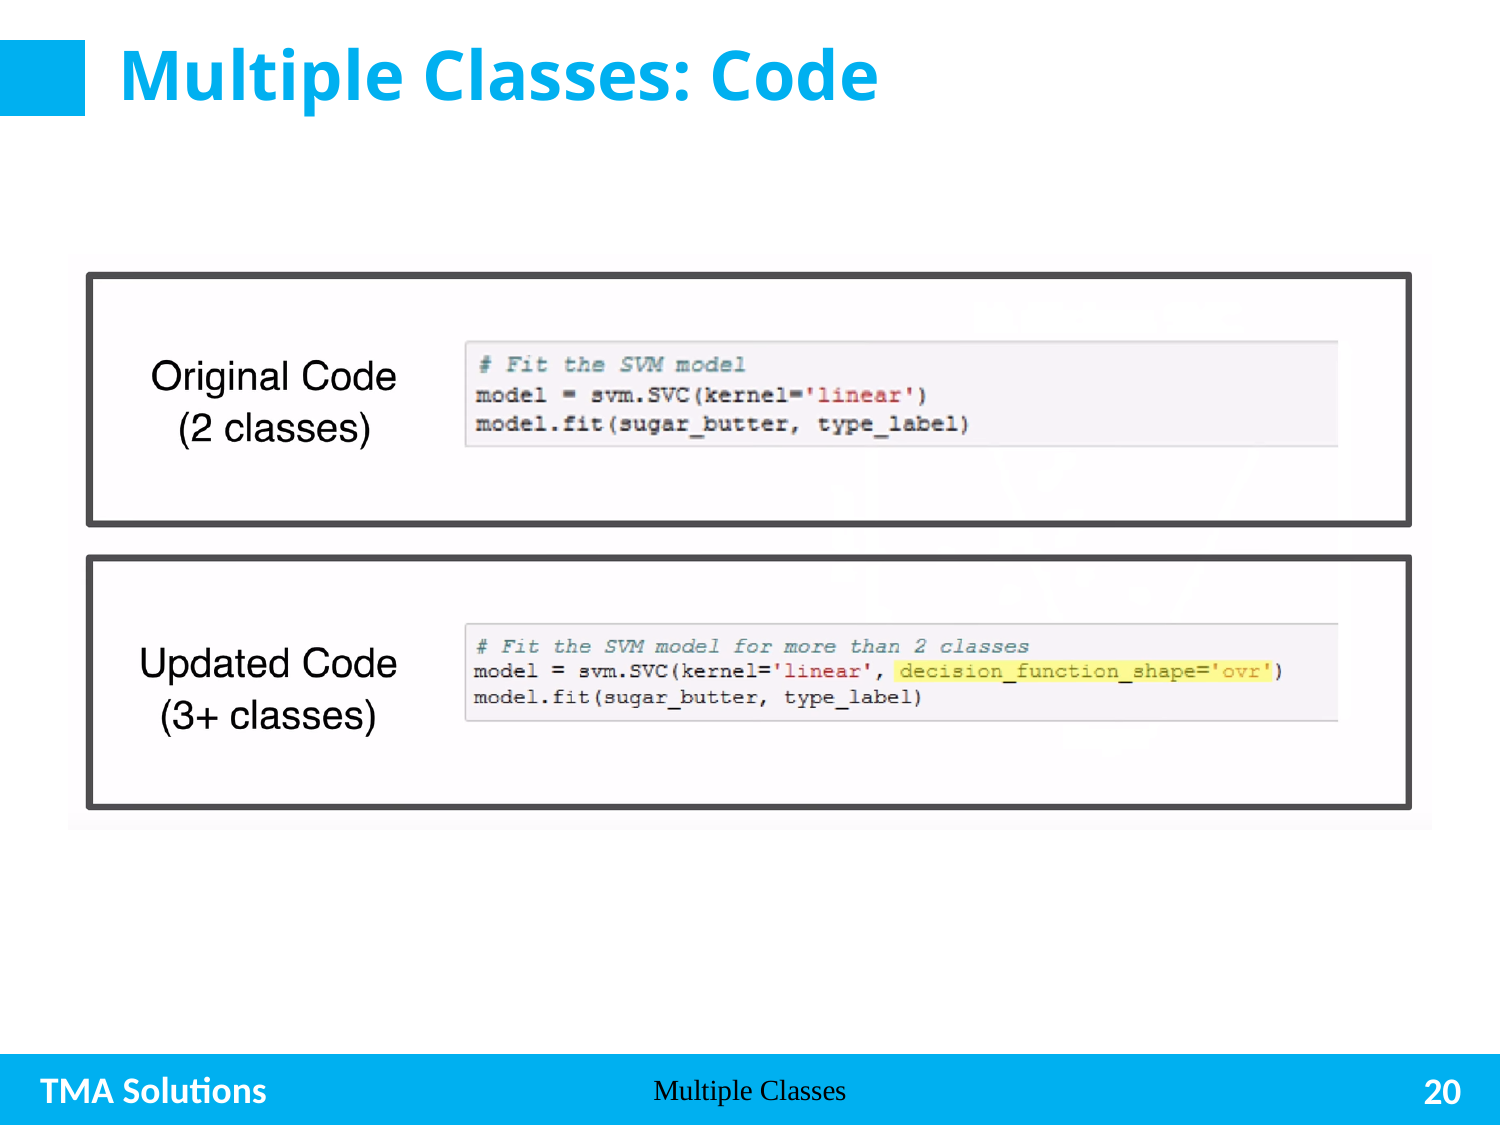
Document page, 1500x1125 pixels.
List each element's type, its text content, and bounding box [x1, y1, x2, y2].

title Multiple Classes: Code [103, 41, 1397, 116]
footer Multiple Classes [496, 1059, 1004, 1120]
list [68, 254, 1432, 830]
slide_number 20 [1138, 1059, 1477, 1120]
